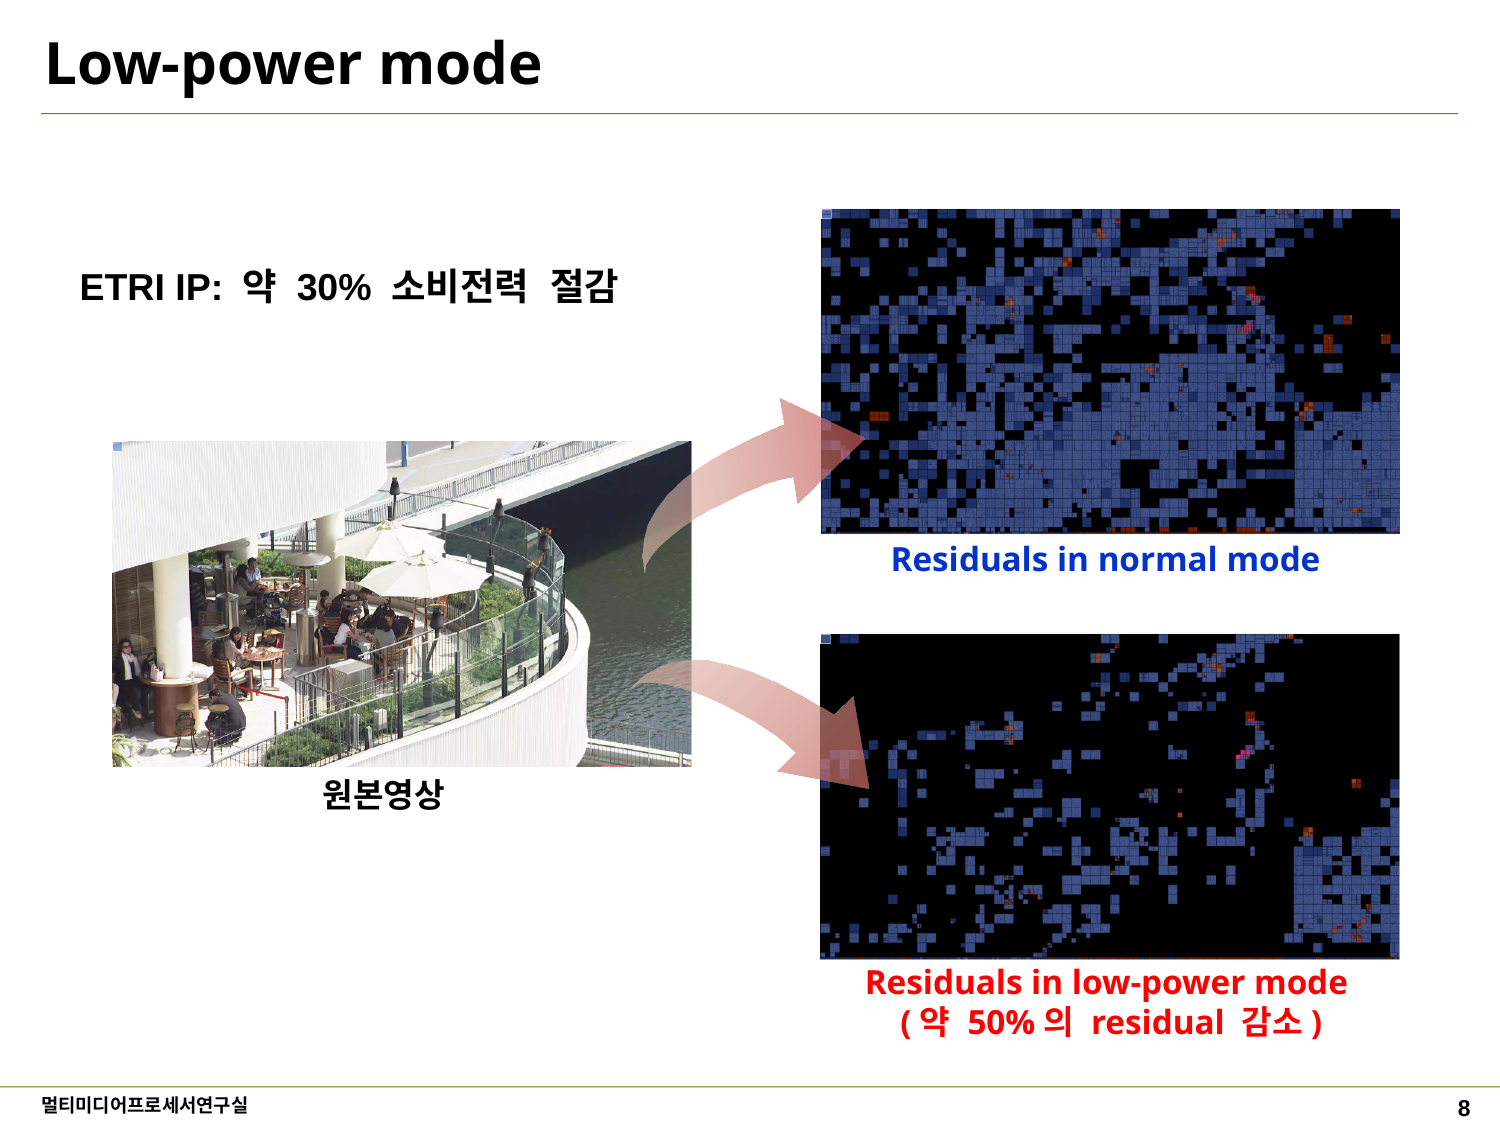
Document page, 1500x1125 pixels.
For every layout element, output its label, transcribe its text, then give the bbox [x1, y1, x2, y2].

picture [111, 441, 692, 767]
title Low-power mode [29, 18, 1442, 114]
text_box Residuals in low-power mode (약 50%의 residual 감소) [850, 968, 1373, 1049]
text_box ETRI IP: 약 30% 소비전력 절감 [64, 255, 634, 316]
picture [820, 633, 1400, 961]
text_box [696, 659, 815, 779]
text_box Residuals in normal mode [875, 543, 1345, 586]
text_box [696, 397, 815, 518]
text_box 원본영상 [308, 774, 460, 822]
picture [820, 207, 1400, 535]
